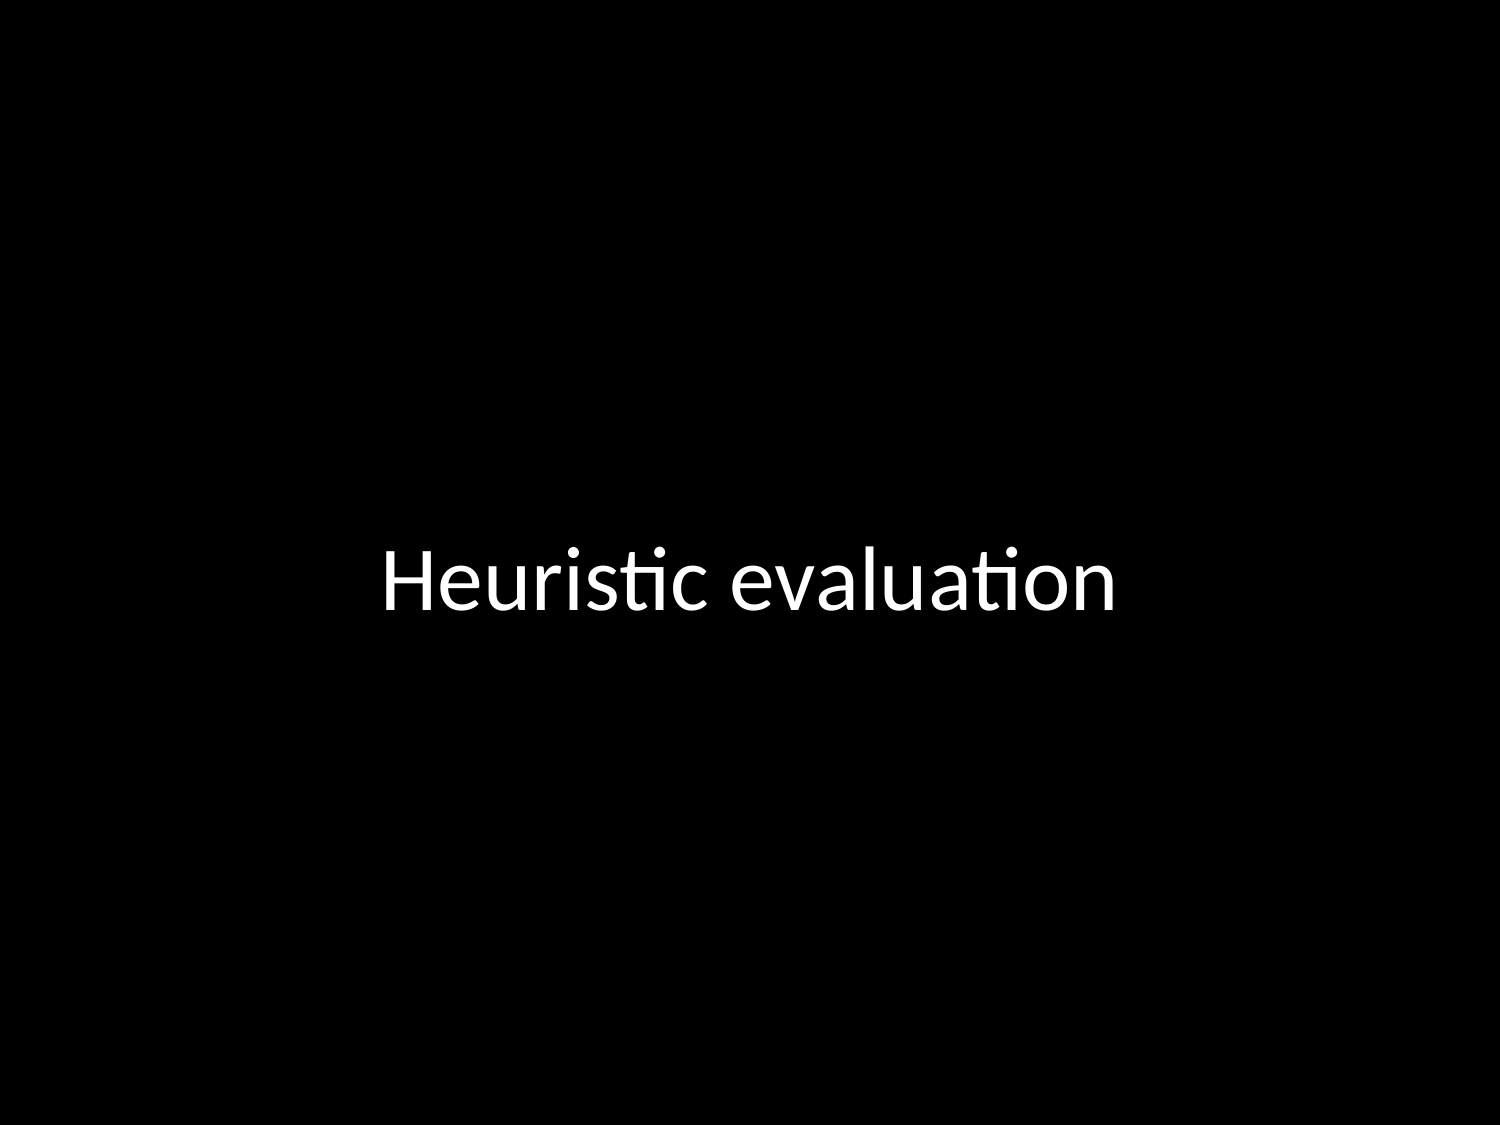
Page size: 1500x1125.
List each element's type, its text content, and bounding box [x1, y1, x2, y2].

title Heuristic evaluation [75, 45, 1425, 1102]
